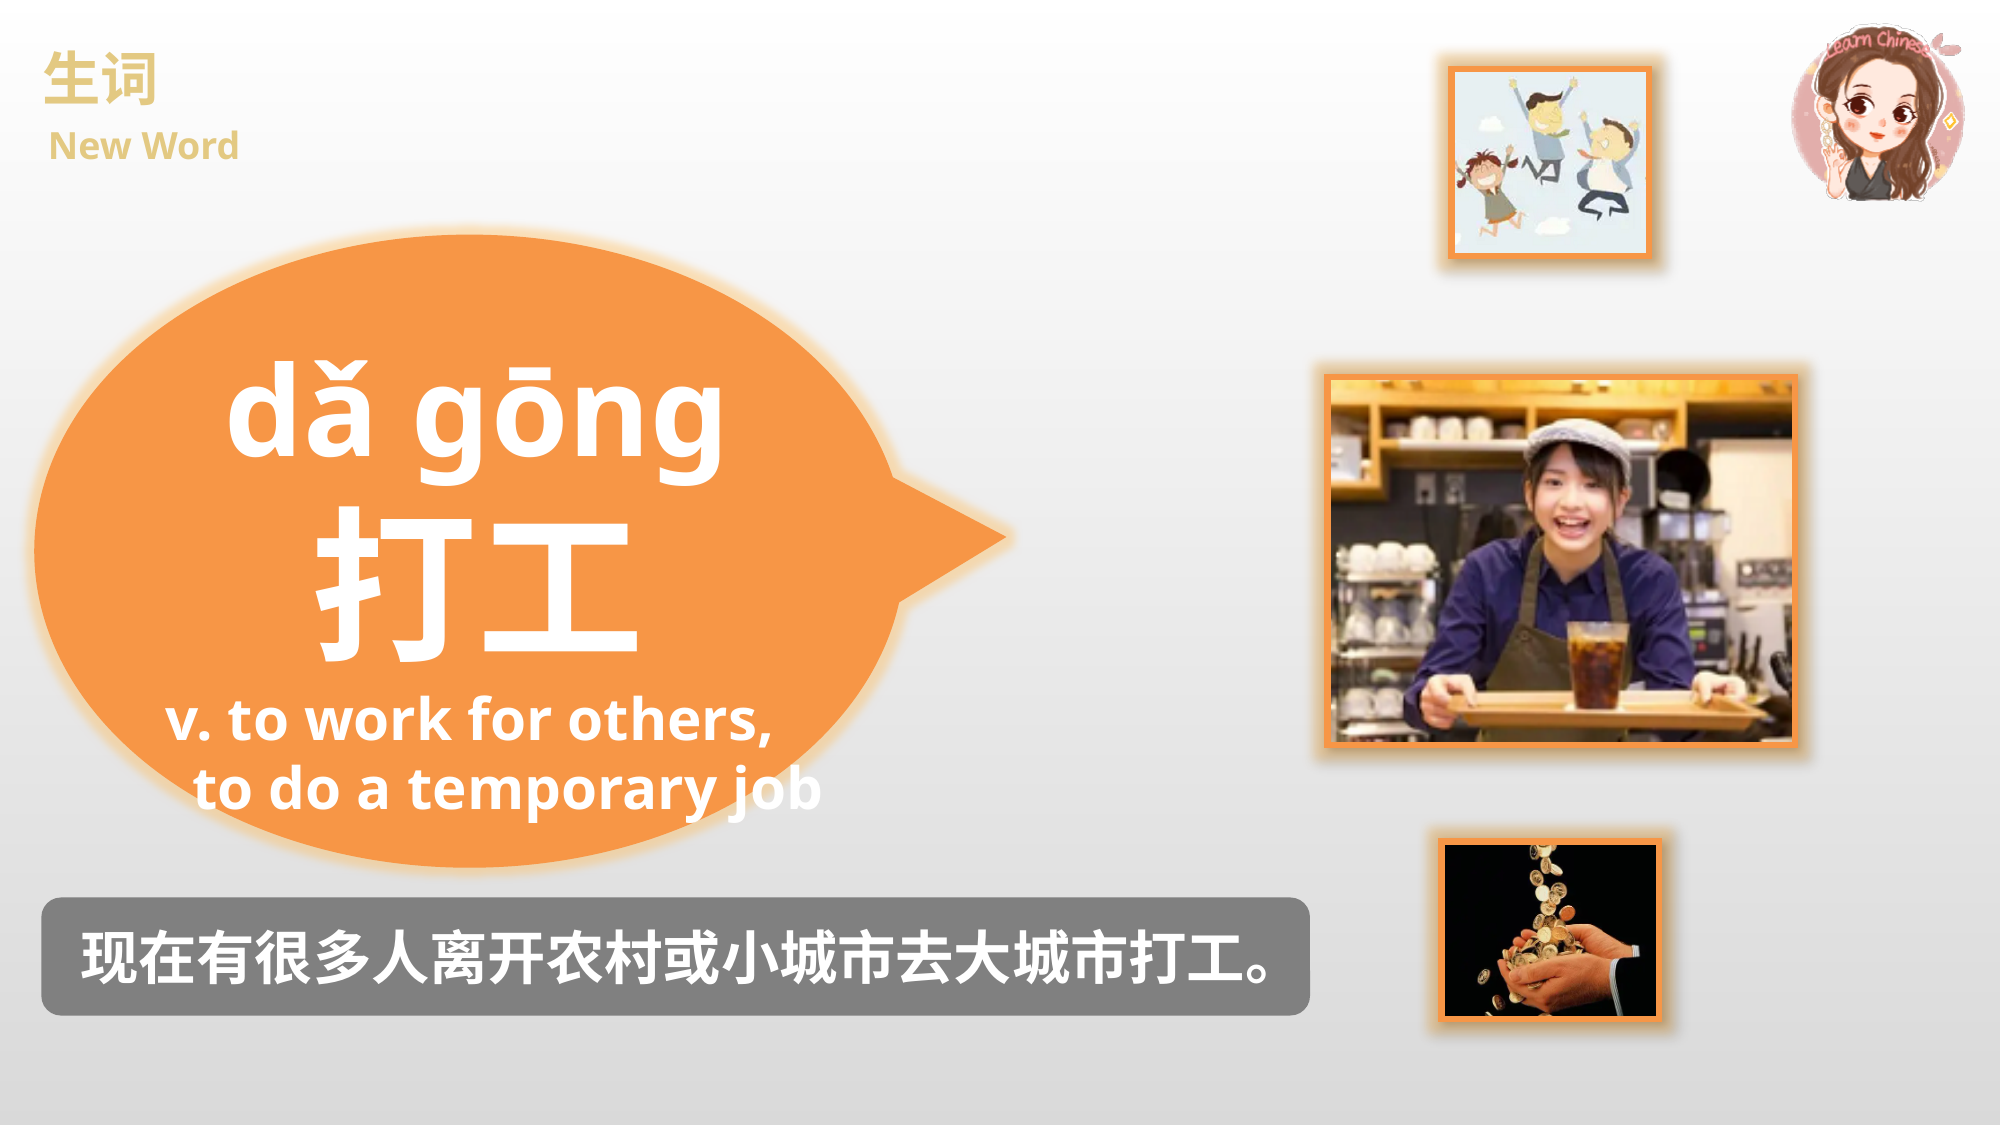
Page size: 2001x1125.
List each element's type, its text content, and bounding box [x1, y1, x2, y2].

text_box New Word [33, 115, 256, 175]
picture [1758, 0, 1998, 240]
text_box 生词 [27, 35, 174, 120]
picture [1330, 379, 1792, 742]
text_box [0, 897, 1587, 1016]
picture [1444, 844, 1656, 1016]
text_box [27, 239, 928, 864]
picture [1454, 71, 1646, 253]
